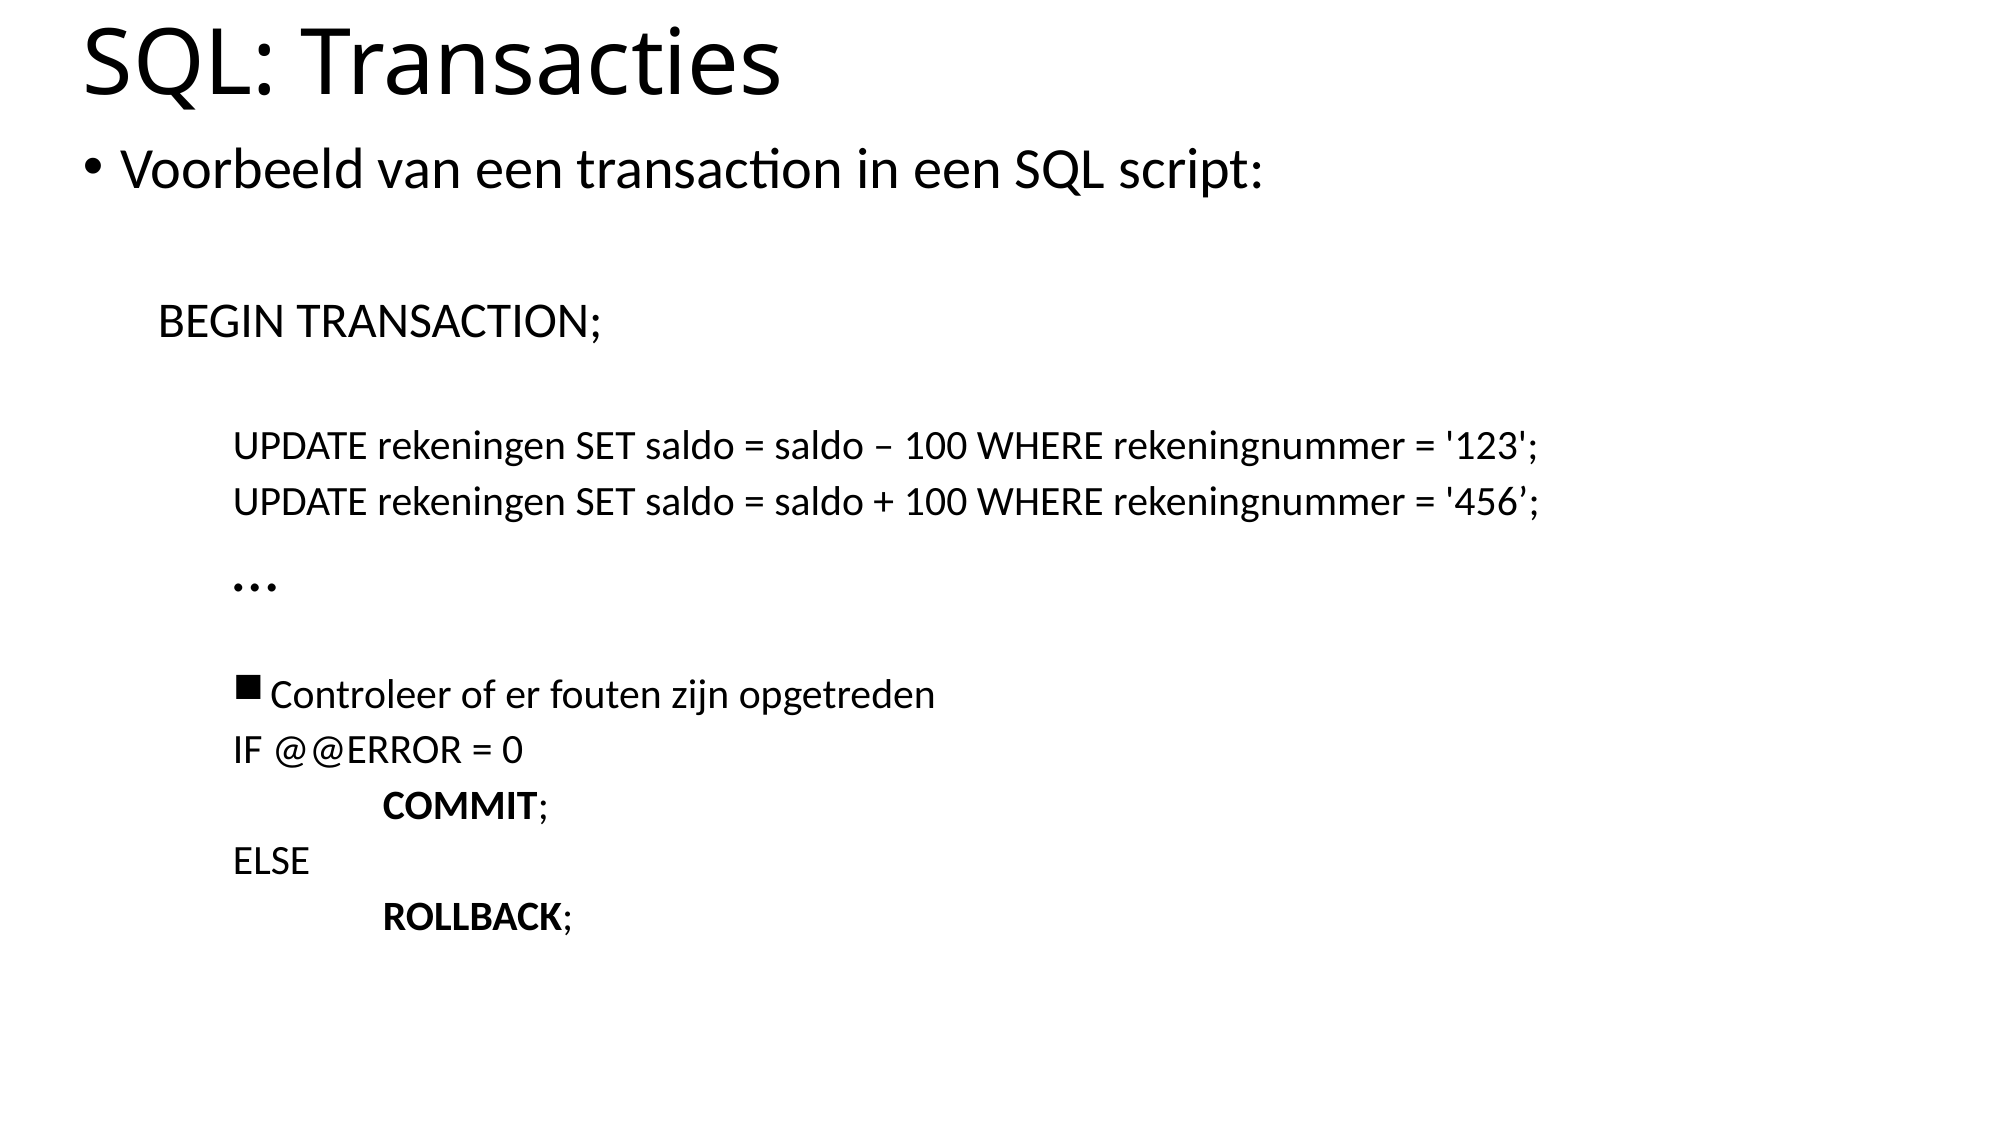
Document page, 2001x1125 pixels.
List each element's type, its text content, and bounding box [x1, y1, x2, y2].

title SQL: Transacties [67, 0, 1793, 130]
list Voorbeeld van een transaction in een SQL script: BEGIN TRANSACTION; UPDATE rekeningen SET saldo = saldo – 100 WHERE rekeningnummer = '123'; UPDATE rekeningen SET saldo = saldo + 100 WHERE rekeningnummer = '456’; … Controleer of er fouten zijn opgetreden IF @@ERROR = 0 COMMIT; ELSE ROLLBACK; [67, 130, 1932, 1087]
